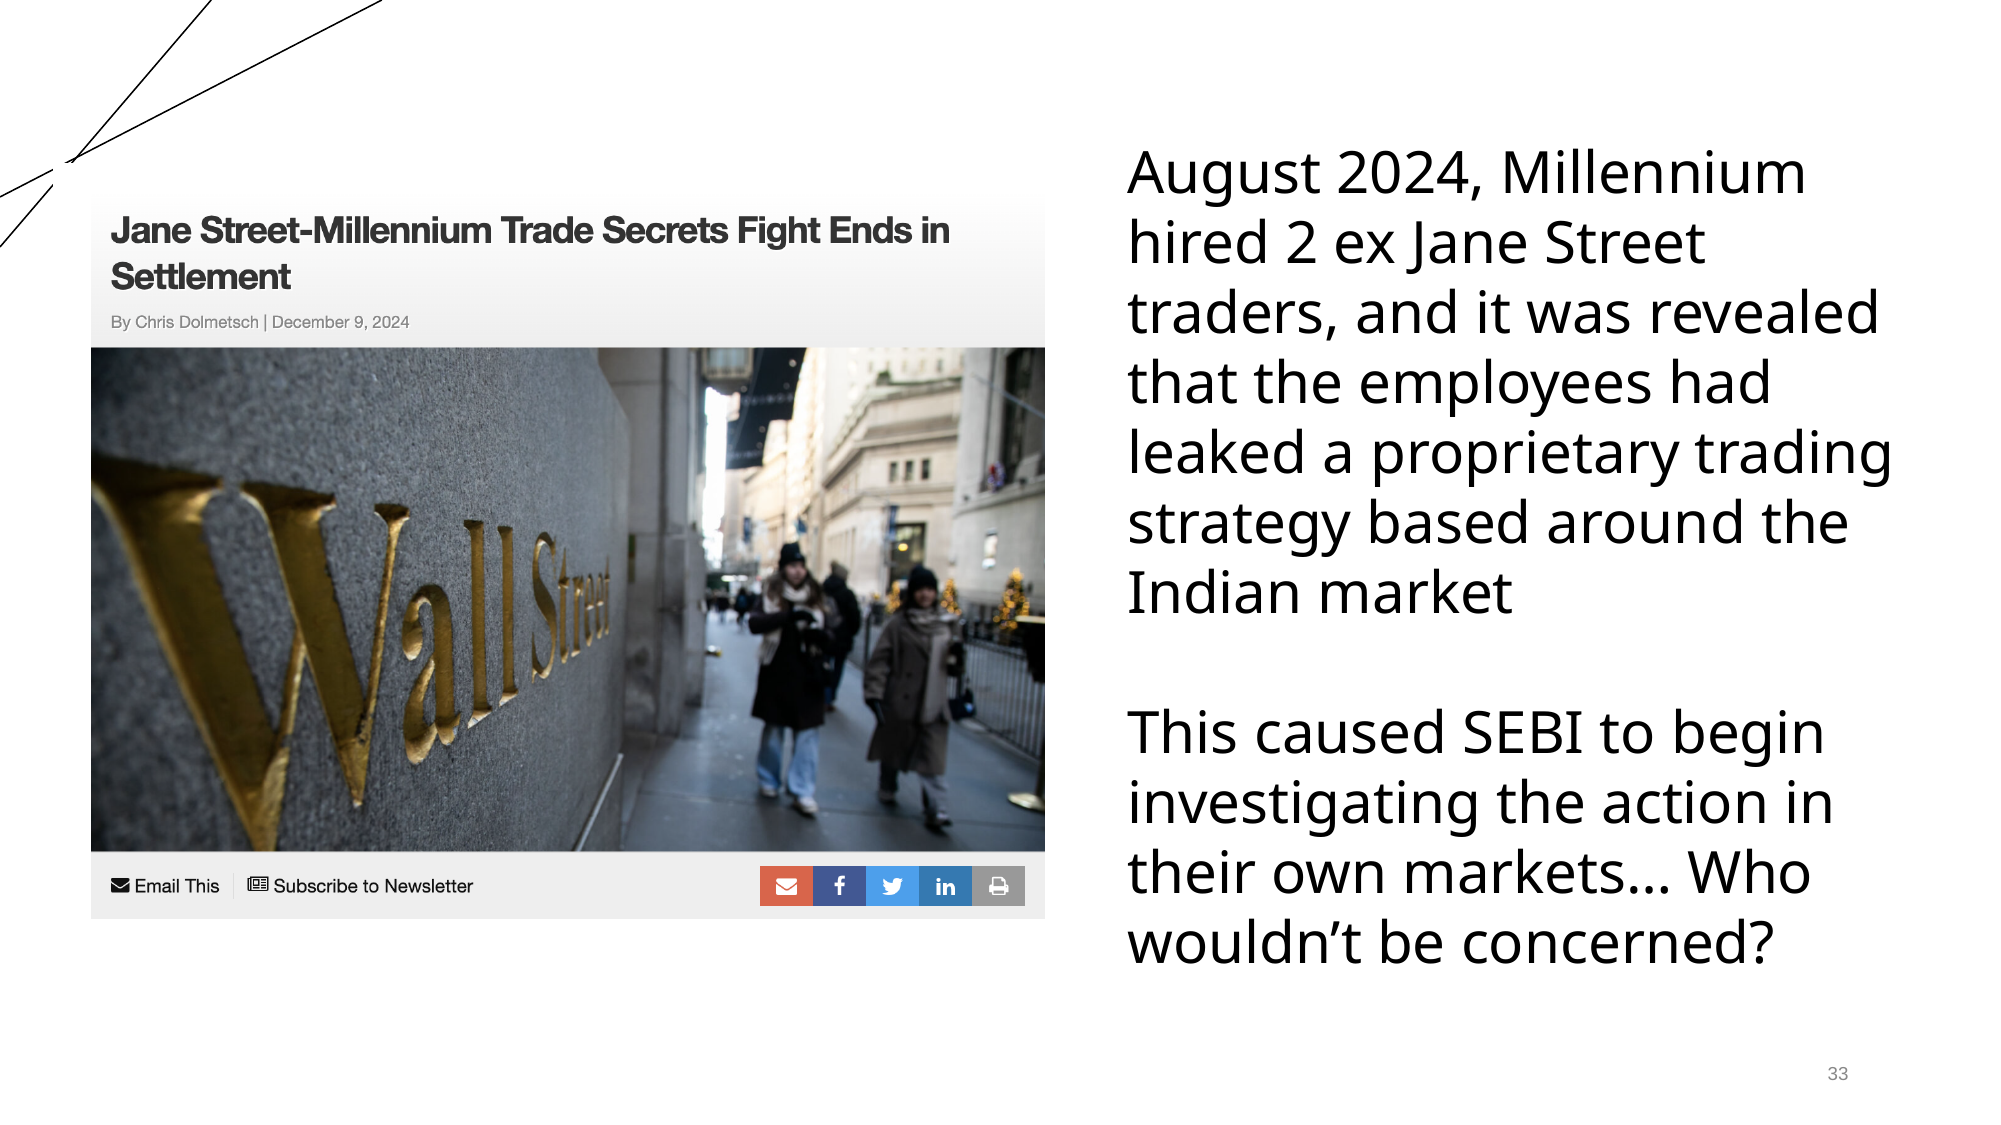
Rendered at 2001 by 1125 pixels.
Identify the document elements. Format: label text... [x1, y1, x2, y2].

text_box August 2024, Millennium hired 2 ex Jane Street traders, and it was revealed that the employees had leaked a proprietary trading strategy based around the Indian market This caused SEBI to begin investigating the action in their own markets… Who wouldn’t be concerned? [1112, 120, 1921, 904]
slide_number ‹#› [1701, 1042, 1864, 1103]
picture [53, 163, 1113, 936]
